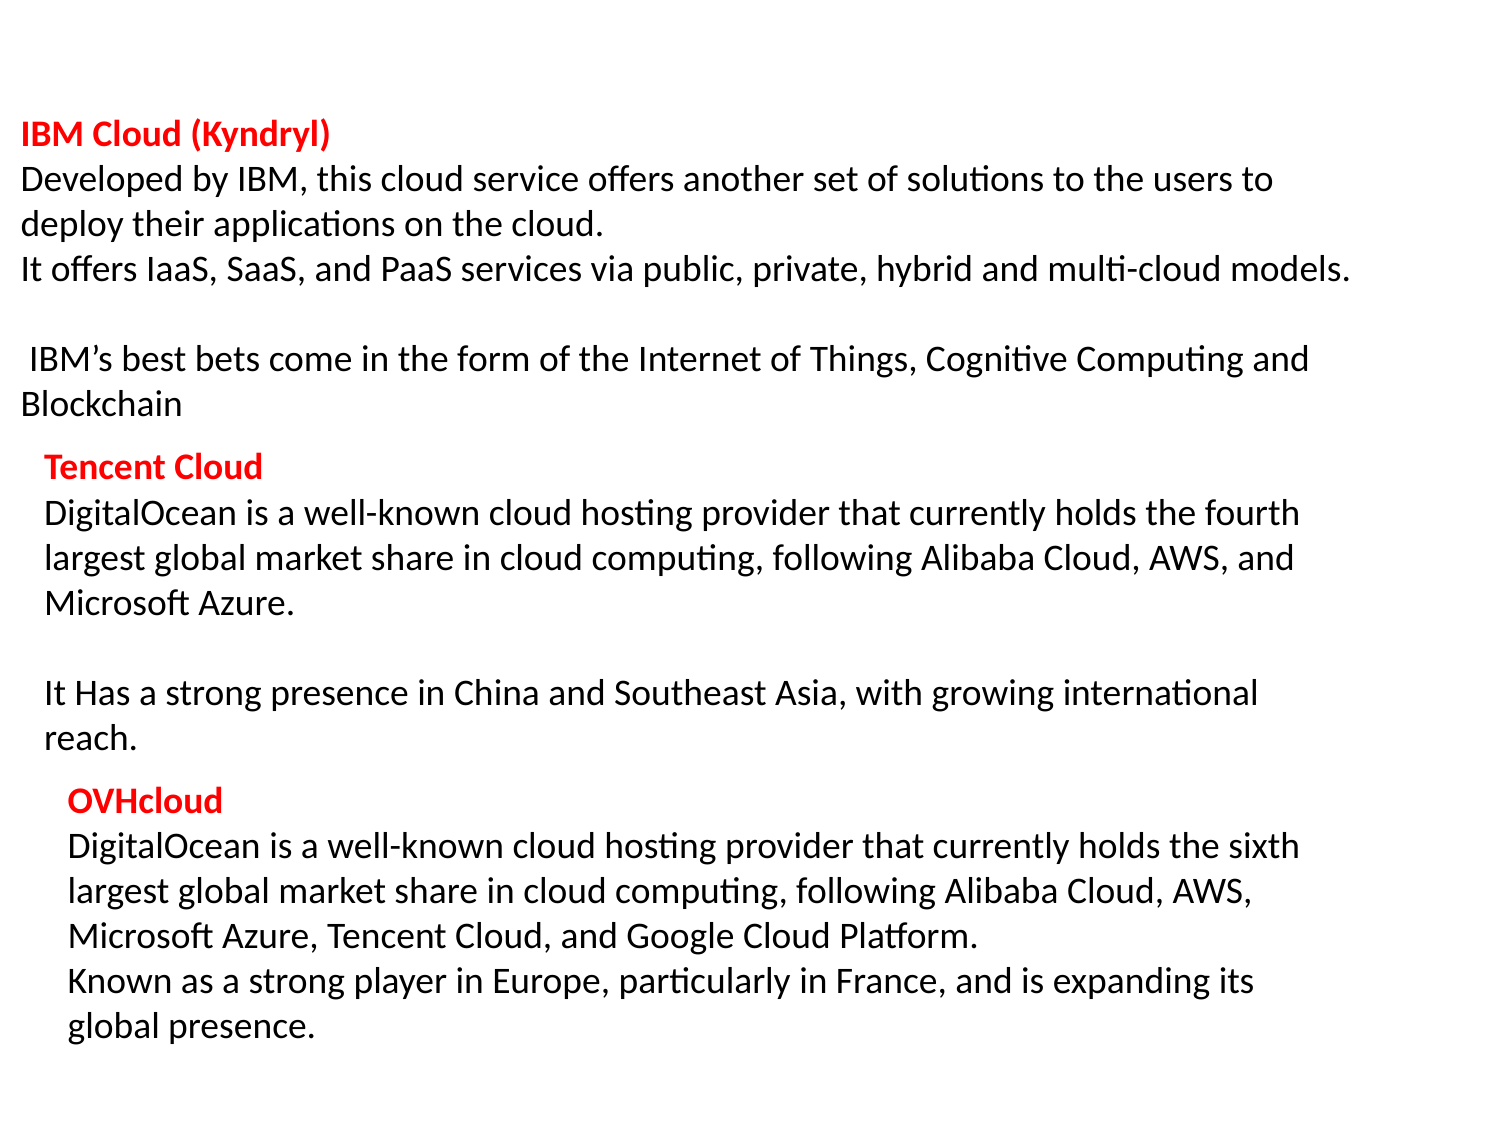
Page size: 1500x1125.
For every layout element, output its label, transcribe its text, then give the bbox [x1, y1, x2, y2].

text_box OVHcloud DigitalOcean is a well-known cloud hosting provider that currently holds the sixth largest global market share in cloud computing, following Alibaba Cloud, AWS, Microsoft Azure, Tencent Cloud, and Google Cloud Platform. Known as a strong player in Europe, particularly in France, and is expanding its global presence. [53, 768, 1341, 1054]
text_box IBM Cloud (Kyndryl) Developed by IBM, this cloud service offers another set of solutions to the users to deploy their applications on the cloud. It offers IaaS, SaaS, and PaaS services via public, private, hybrid and multi-cloud models. IBM’s best bets come in the form of the Internet of Things, Cognitive Computing and Blockchain [5, 101, 1388, 432]
text_box Tencent Cloud DigitalOcean is a well-known cloud hosting provider that currently holds the fourth largest global market share in cloud computing, following Alibaba Cloud, AWS, and Microsoft Azure. It Has a strong presence in China and Southeast Asia, with growing international reach. [29, 435, 1365, 765]
